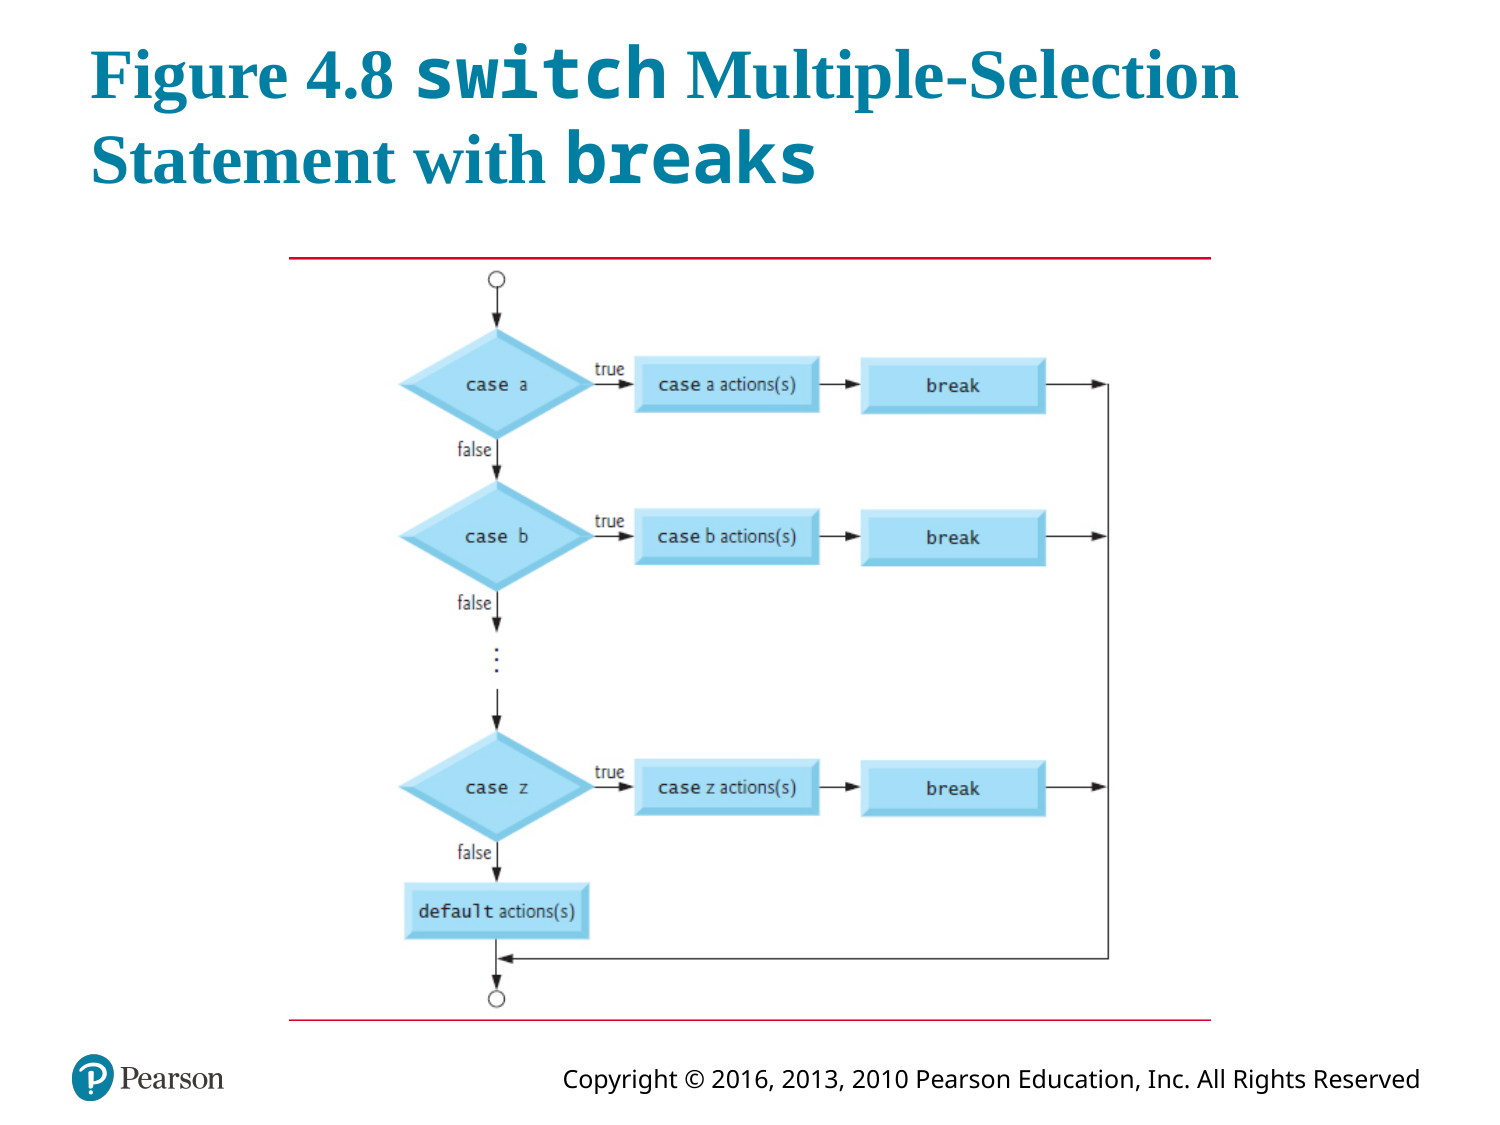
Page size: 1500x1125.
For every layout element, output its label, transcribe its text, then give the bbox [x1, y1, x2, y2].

picture [72, 1087, 83, 1101]
picture [289, 256, 1211, 1021]
title Figure 4.8 switch Multiple-Selection Statement with breaks [75, 37, 1425, 213]
picture [72, 1054, 88, 1070]
picture [80, 1063, 106, 1088]
picture [98, 1054, 224, 1101]
